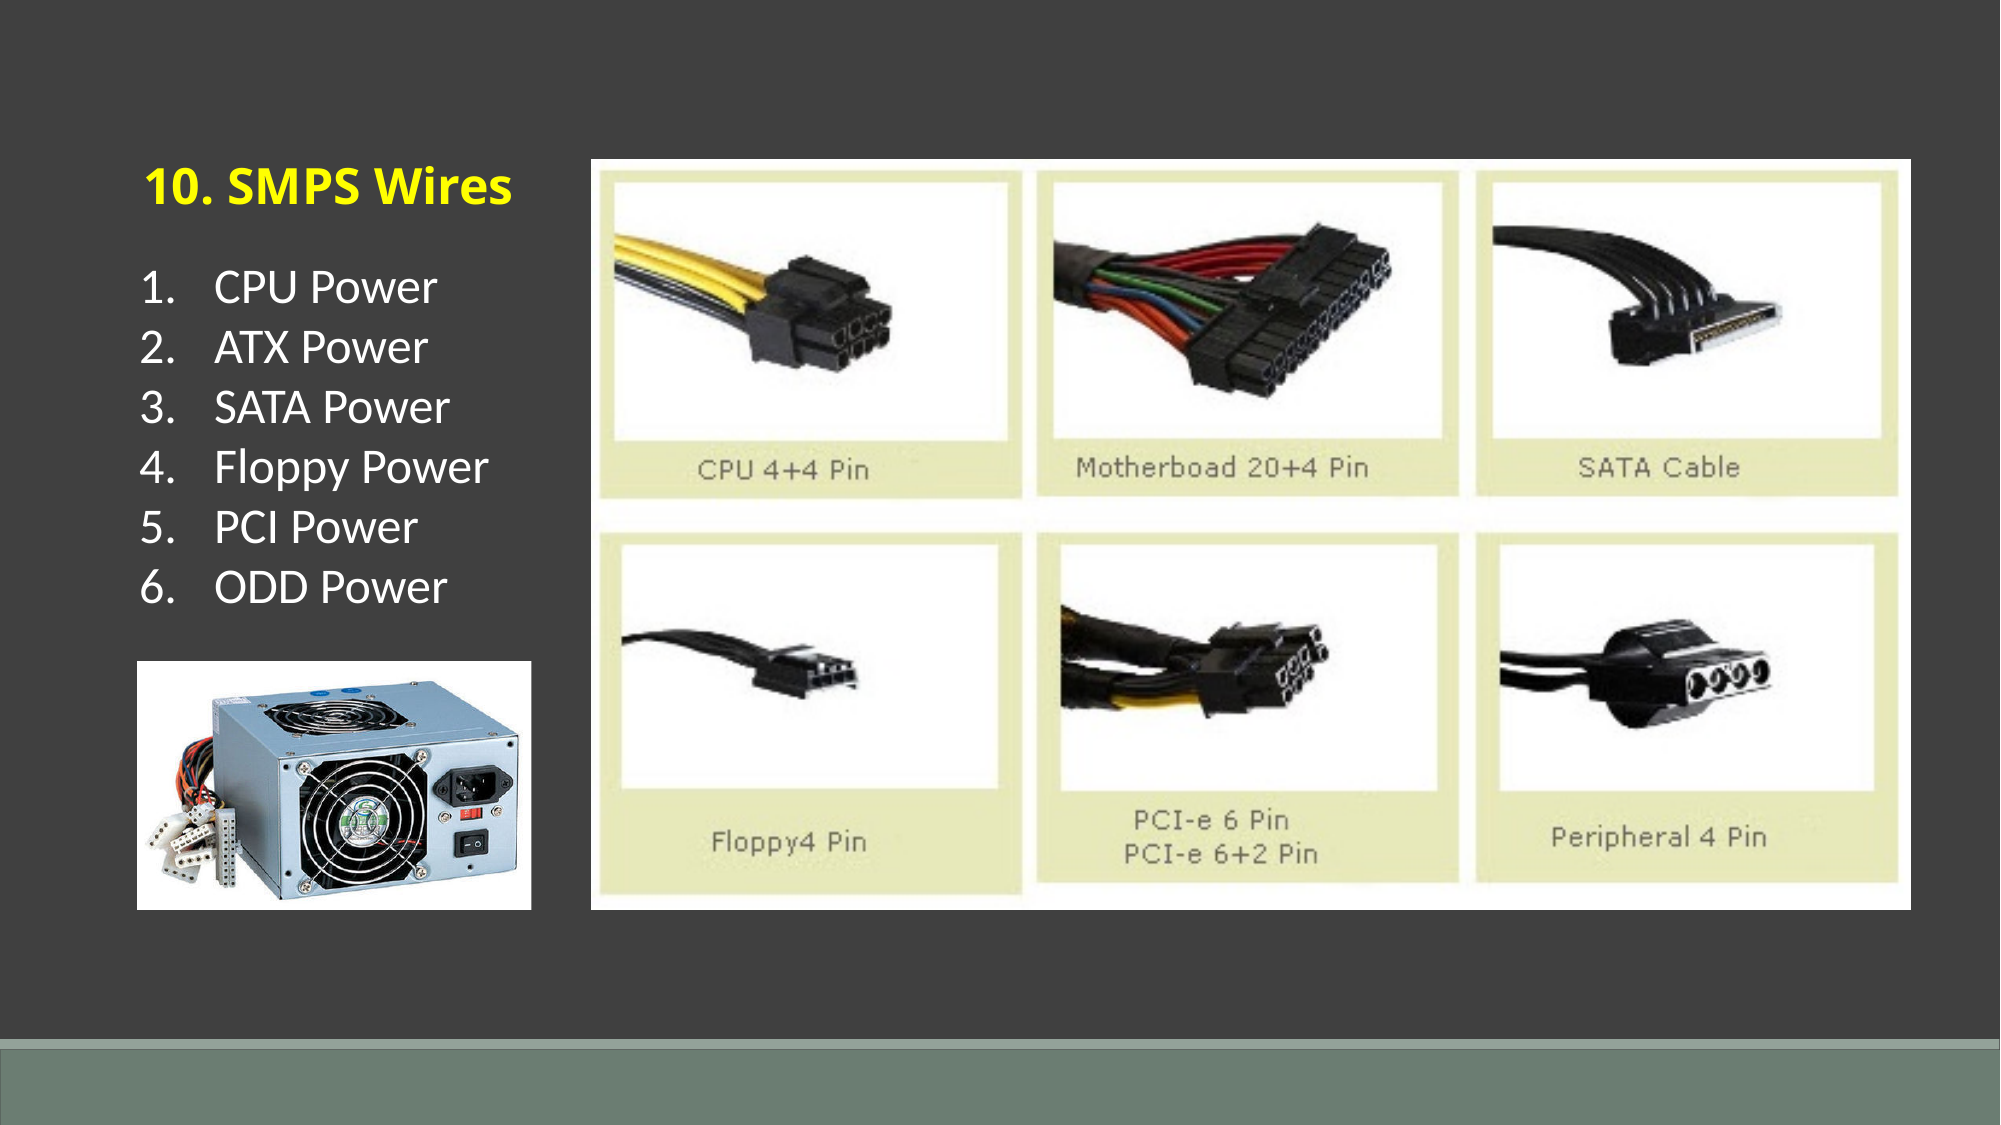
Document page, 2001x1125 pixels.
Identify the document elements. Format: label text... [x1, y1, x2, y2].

picture [136, 660, 532, 911]
picture [591, 159, 1912, 911]
text_box 10. SMPS Wires [128, 146, 529, 246]
text_box CPU Power ATX Power SATA Power Floppy Power PCI Power ODD Power [124, 246, 588, 621]
